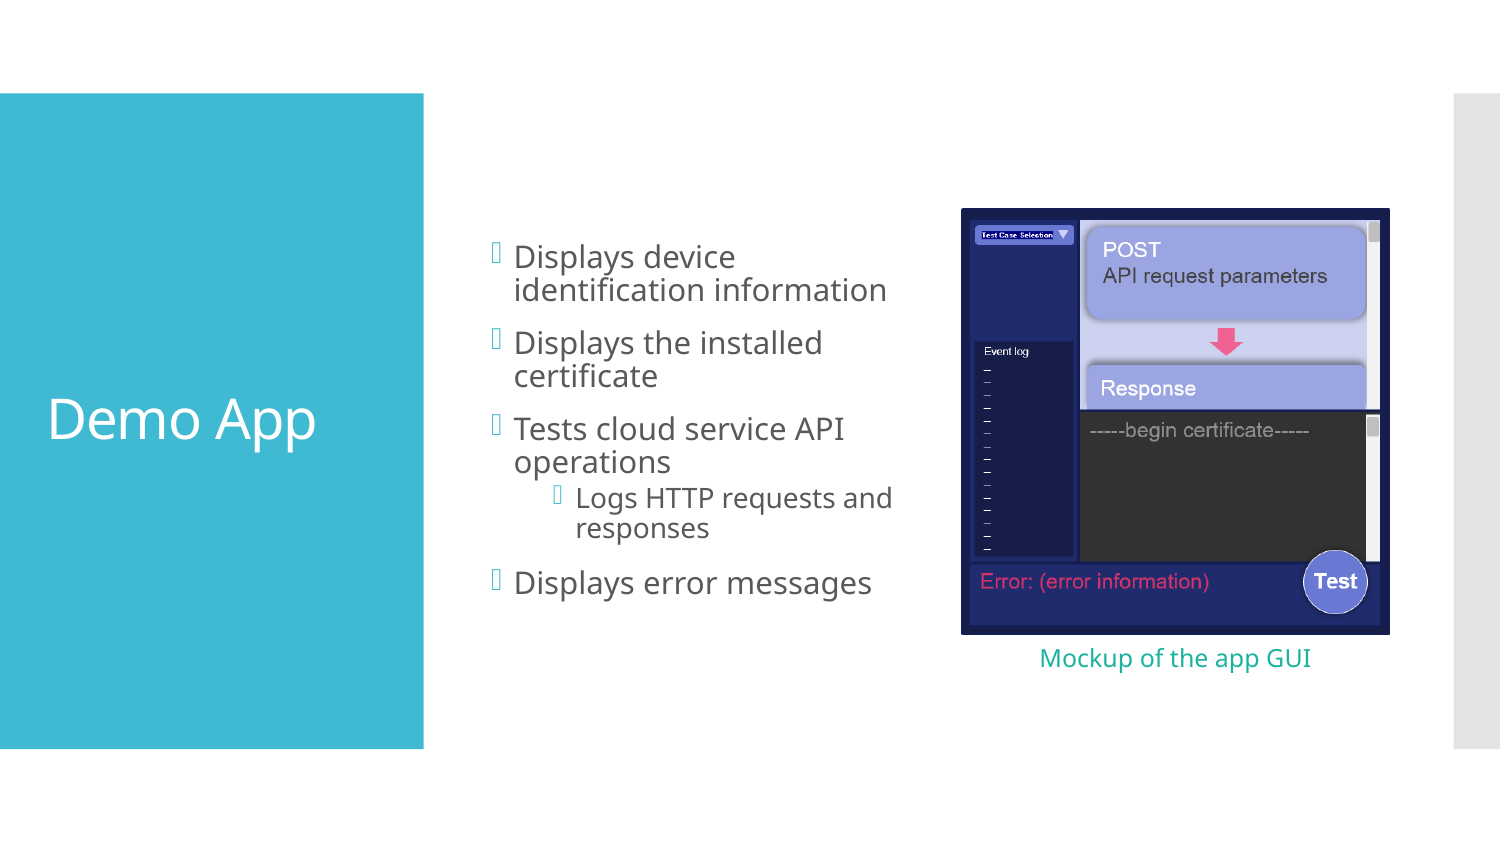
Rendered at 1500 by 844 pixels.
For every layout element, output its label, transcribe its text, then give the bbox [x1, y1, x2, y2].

picture [961, 208, 1390, 636]
text_box Mockup of the app GUI [961, 636, 1390, 680]
title Demo App [31, 138, 394, 705]
list Displays device identification information Displays the installed certificate Tests cloud service API operations Logs HTTP requests and responses Displays error messages [476, 106, 918, 737]
